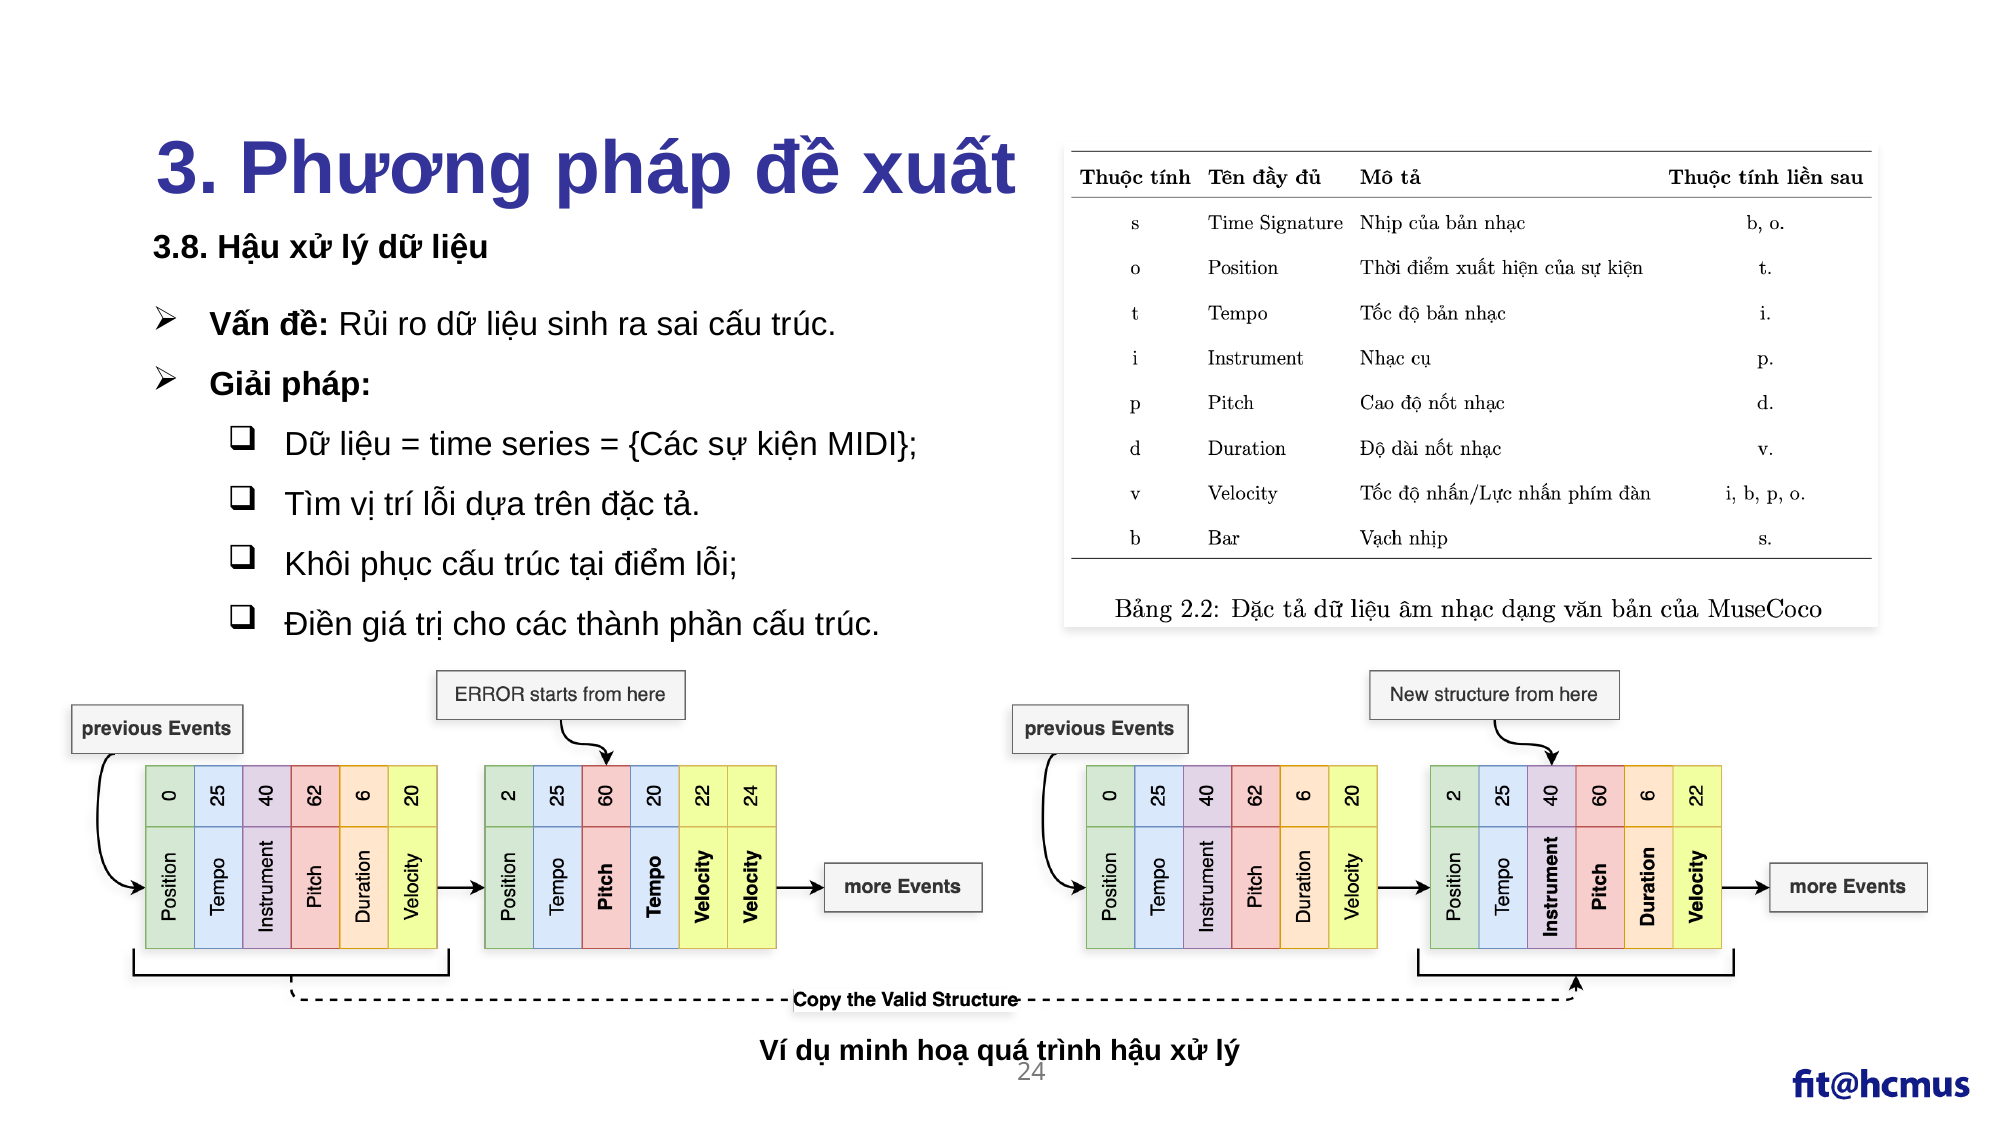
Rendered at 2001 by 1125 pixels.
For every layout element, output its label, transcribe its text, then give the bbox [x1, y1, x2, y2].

text_box 3. Phương pháp đề xuất [156, 111, 1018, 216]
slide_number 24 [595, 1042, 1046, 1103]
text_box 3.8. Hậu xử lý dữ liệu [138, 217, 564, 273]
picture [1064, 142, 1879, 628]
text_box Vấn đề: Rủi ro dữ liệu sinh ra sai cấu trúc. Giải pháp: Dữ liệu = time series = {Các sự kiện MIDI}; Tìm vị trí lỗi dựa trên đặc tả. Khôi phục cấu trúc tại điểm lỗi; Điền giá trị cho các thành phần cấu trúc. [138, 275, 956, 650]
picture [70, 670, 1929, 1012]
picture [1783, 1061, 1972, 1106]
text_box Ví dụ minh hoạ quá trình hậu xử lý [659, 1012, 1341, 1075]
